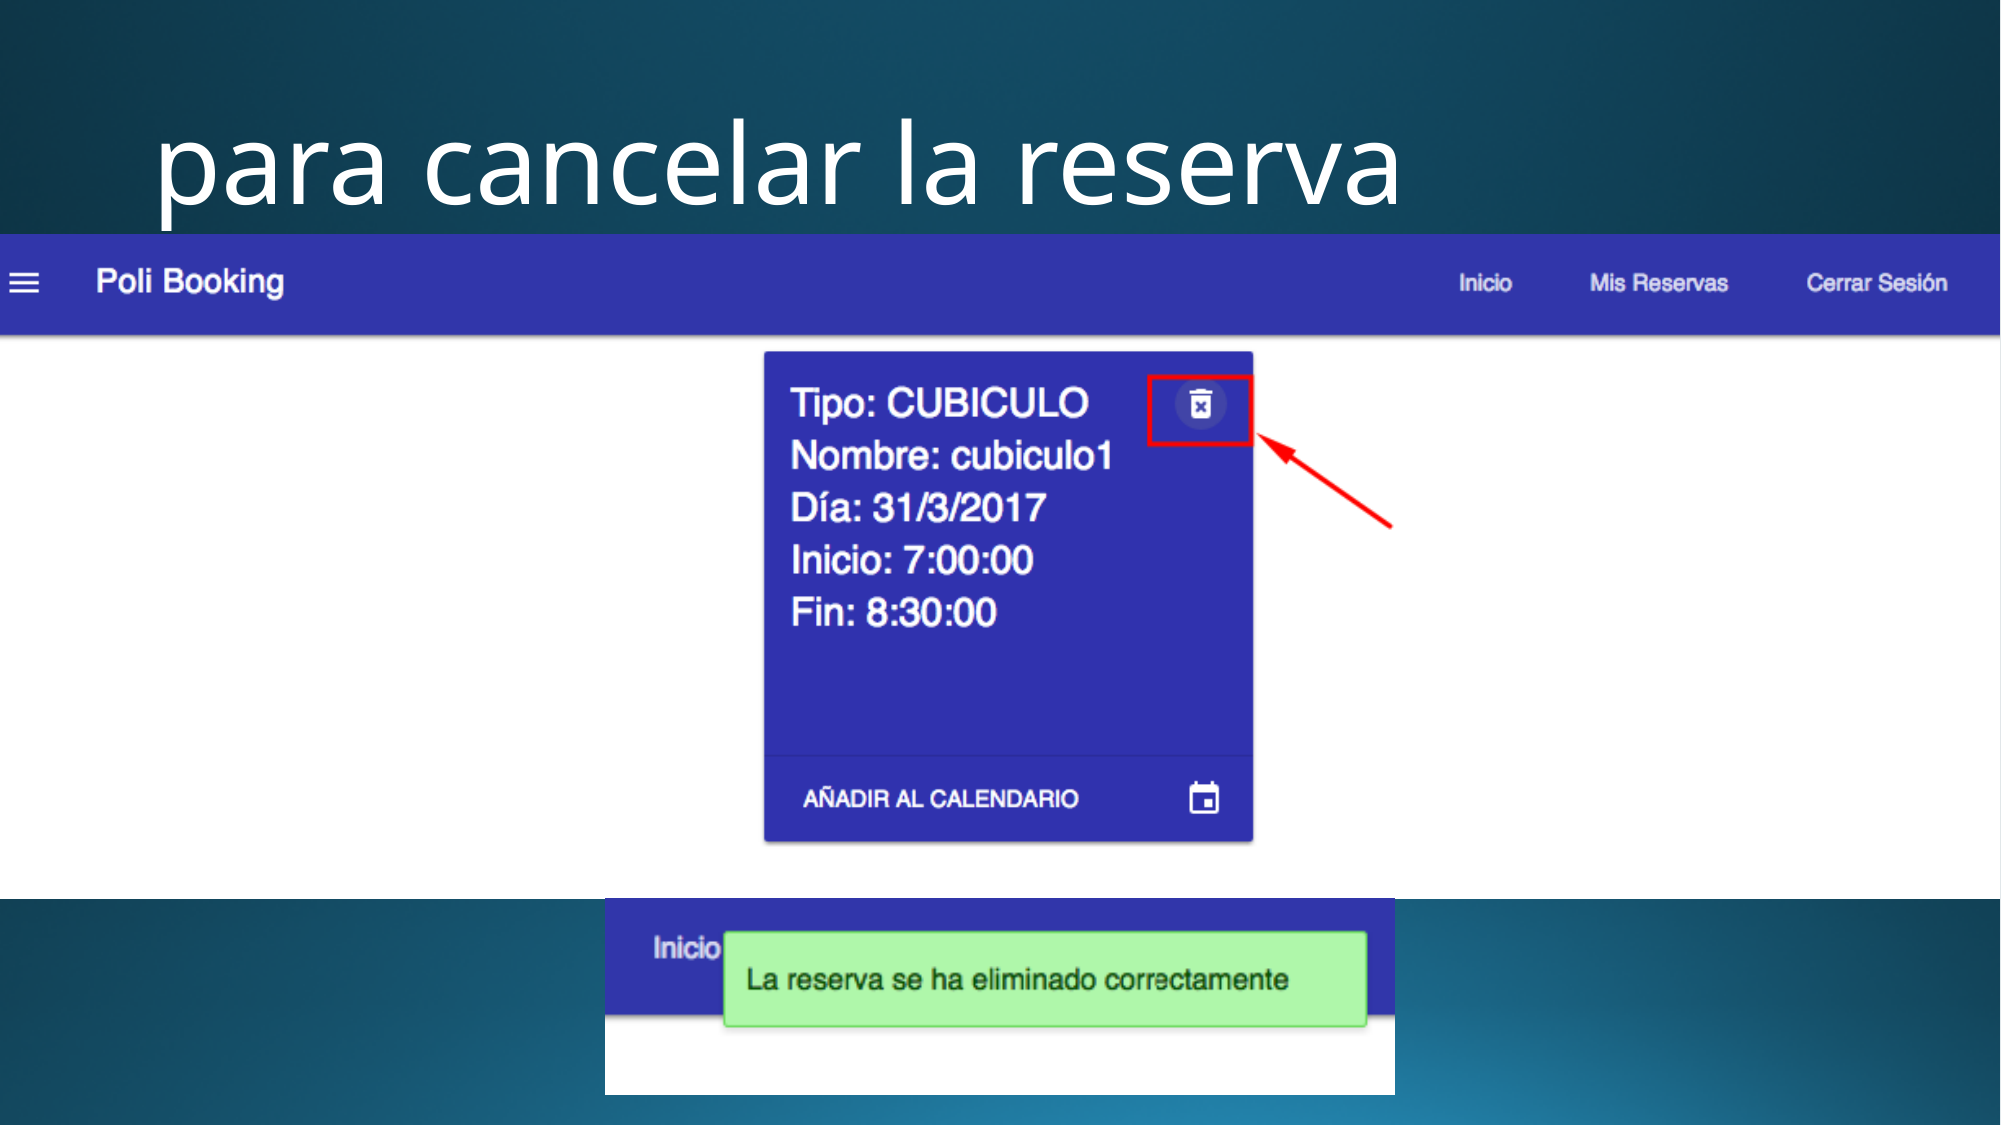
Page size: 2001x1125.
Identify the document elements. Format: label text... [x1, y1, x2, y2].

title para cancelar la reserva [137, 59, 1863, 234]
picture [0, 0, 2001, 1125]
